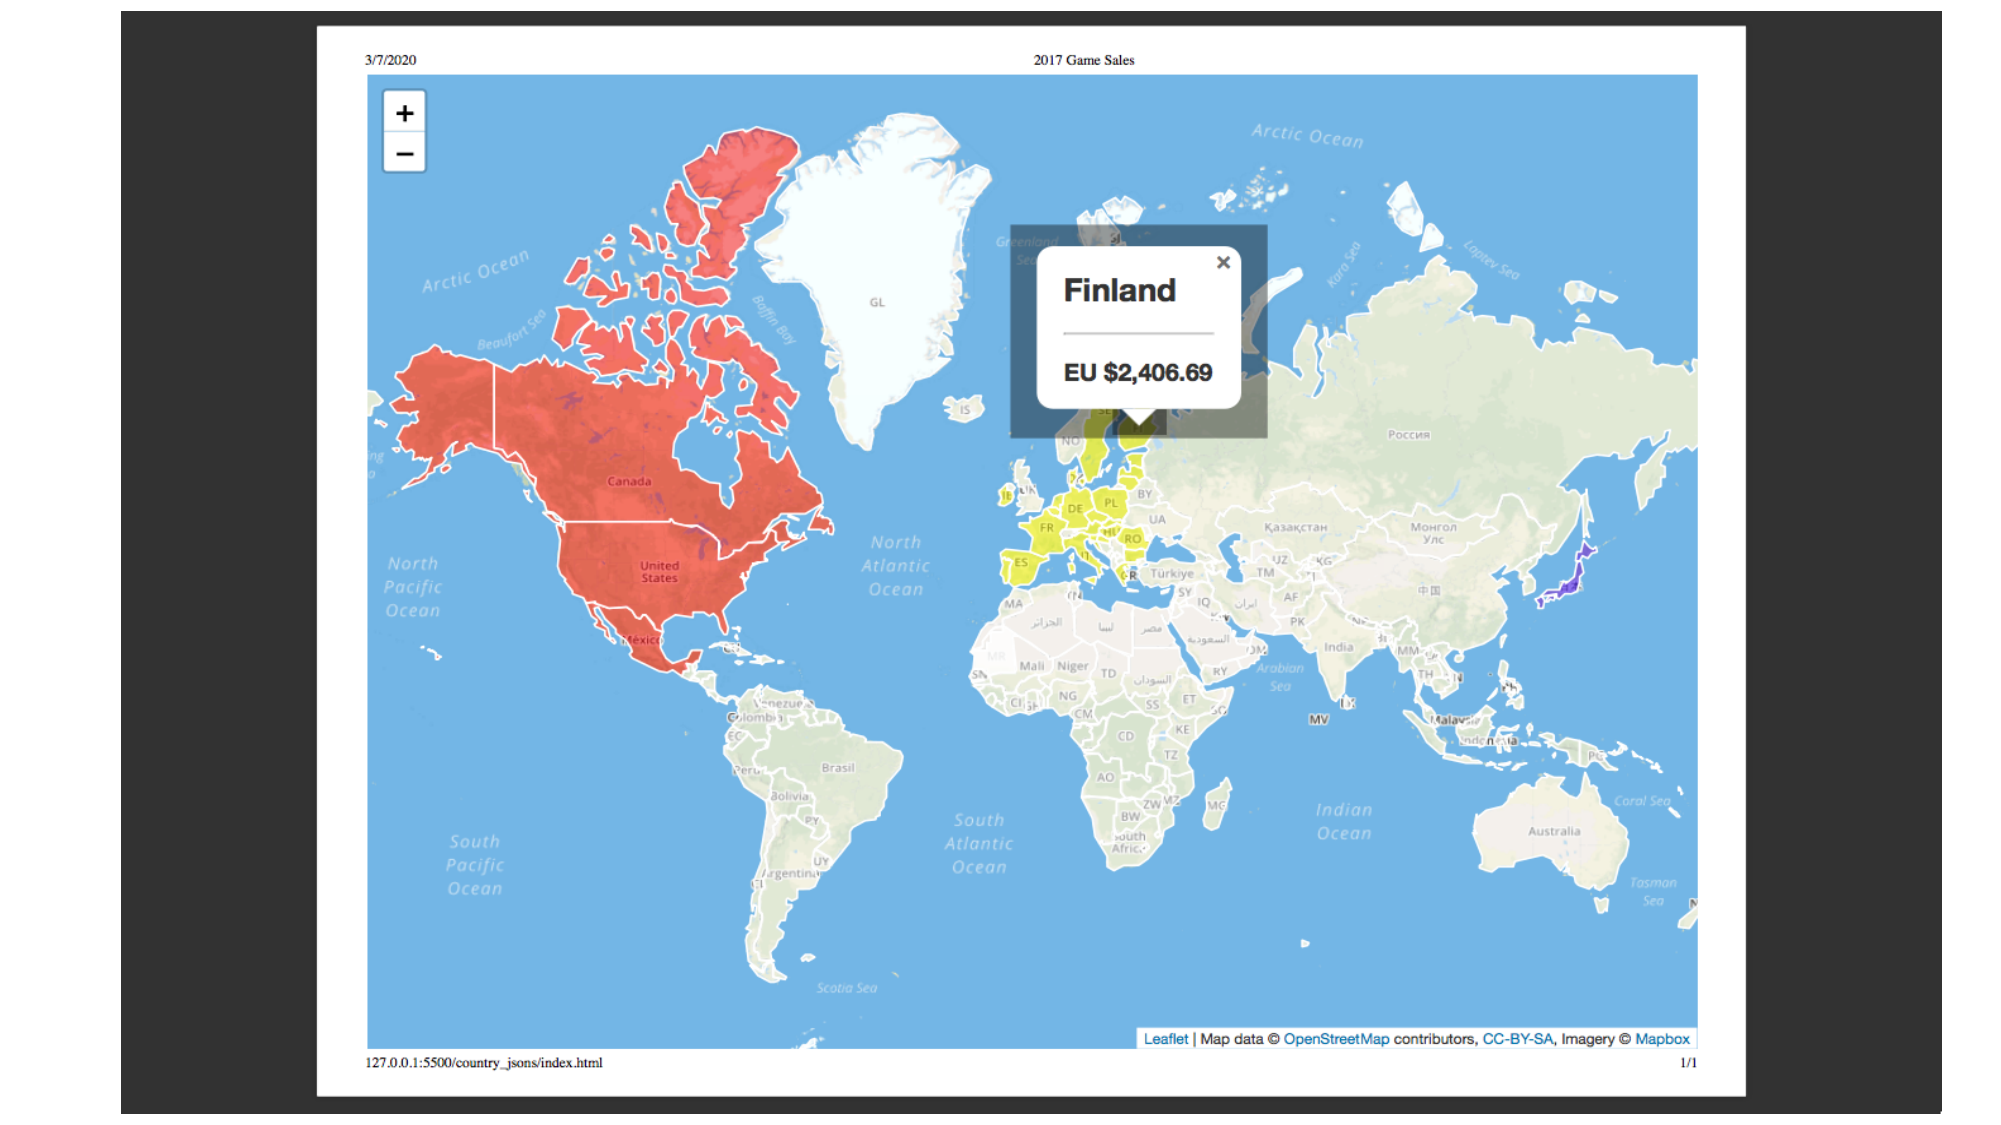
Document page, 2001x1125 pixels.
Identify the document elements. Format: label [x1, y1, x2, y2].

picture [120, 11, 1942, 1114]
